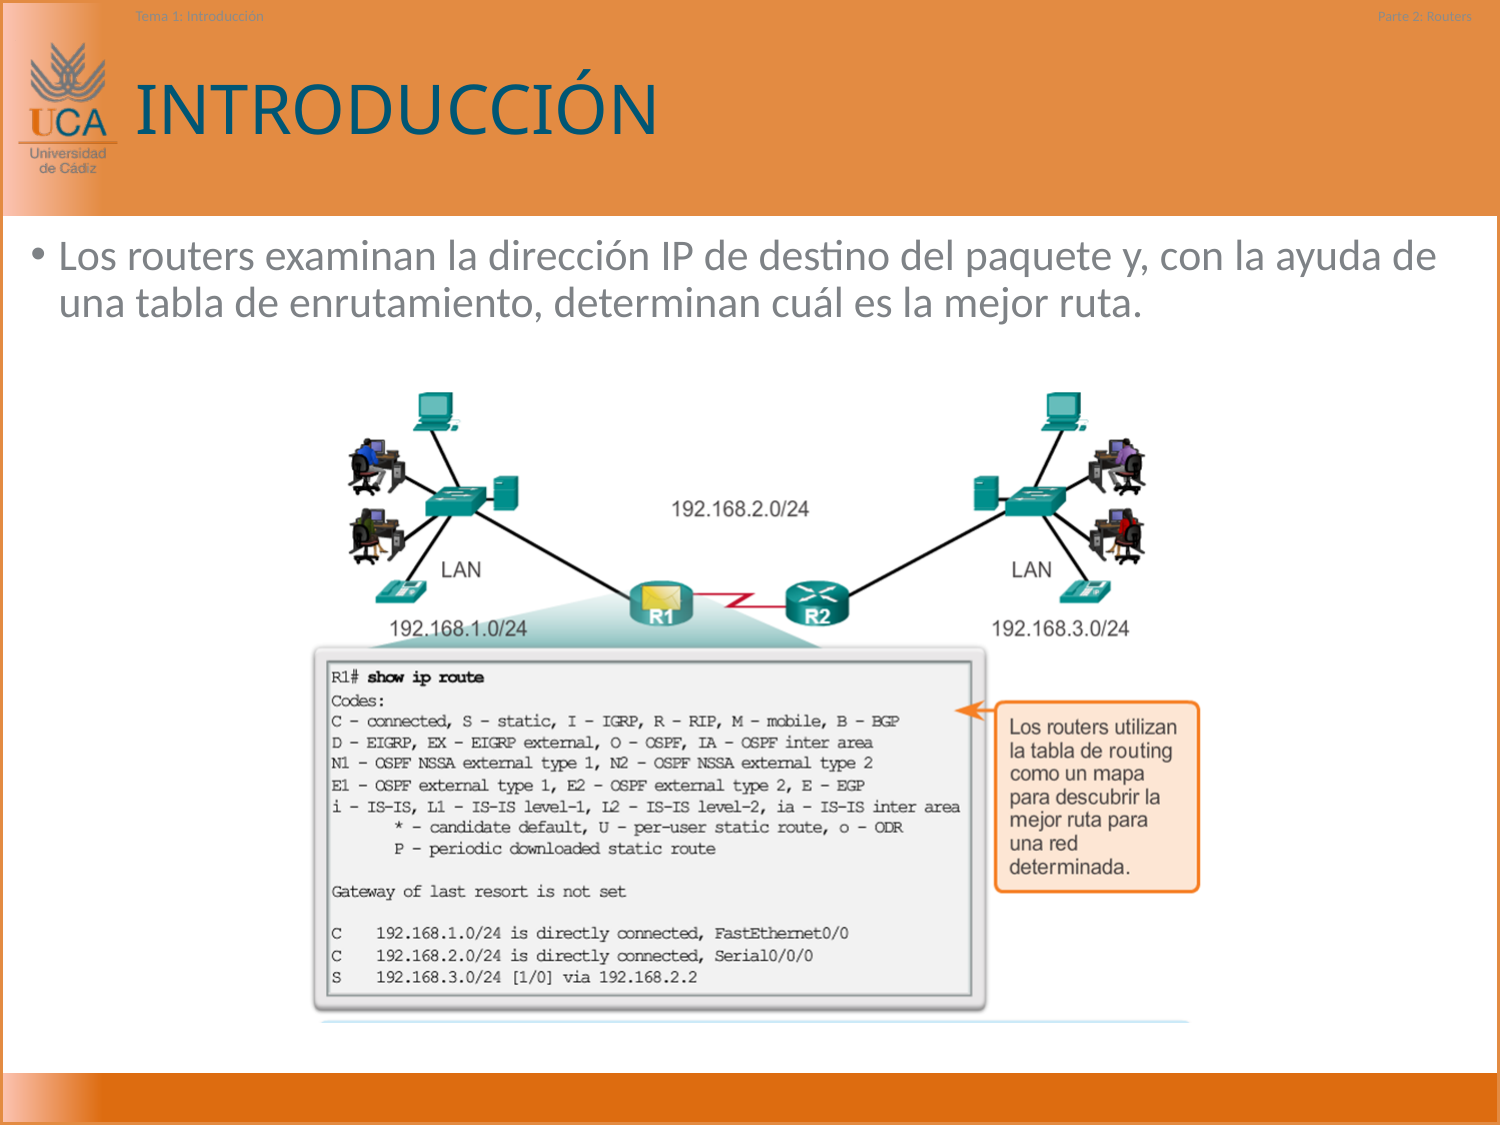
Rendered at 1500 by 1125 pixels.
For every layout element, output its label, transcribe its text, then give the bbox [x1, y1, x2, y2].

list Tema 1: Introducción [120, 1, 831, 33]
picture [15, 40, 121, 176]
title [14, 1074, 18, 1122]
list Parte 2: Routers [841, 1, 1488, 33]
picture [287, 381, 1216, 1023]
title INTRODUCCIÓN [120, 48, 1488, 176]
list Los routers examinan la dirección IP de destino del paquete y, con la ayuda de una tabla de enrutamiento, determinan cuál es la mejor ruta. [15, 225, 1488, 1074]
